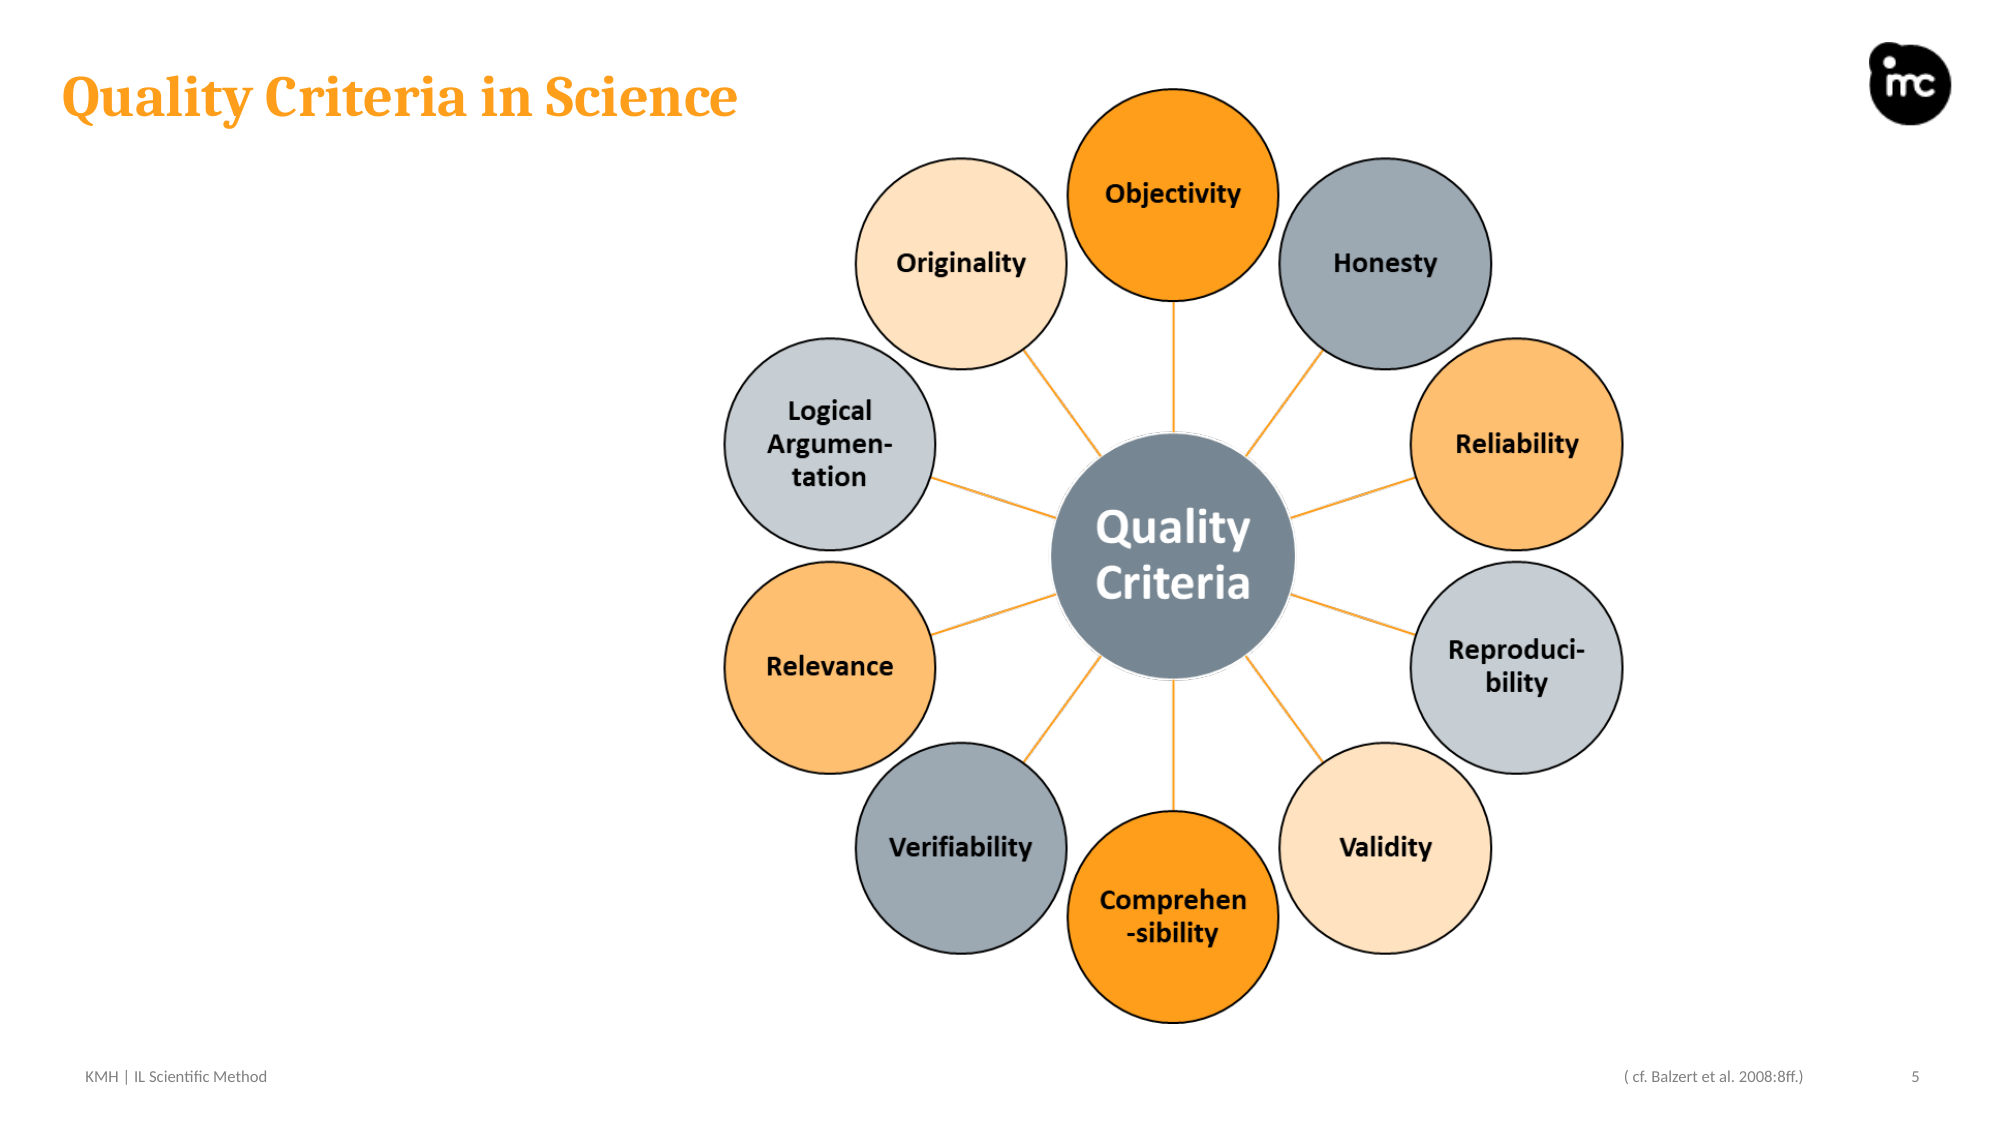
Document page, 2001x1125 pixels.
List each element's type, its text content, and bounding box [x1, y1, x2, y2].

title Quality Criteria in Science [47, 50, 1870, 126]
list ( cf. Balzert et al. 2008:8ff.) [968, 1058, 1819, 1094]
picture [1869, 42, 1953, 88]
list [368, 88, 1980, 1024]
